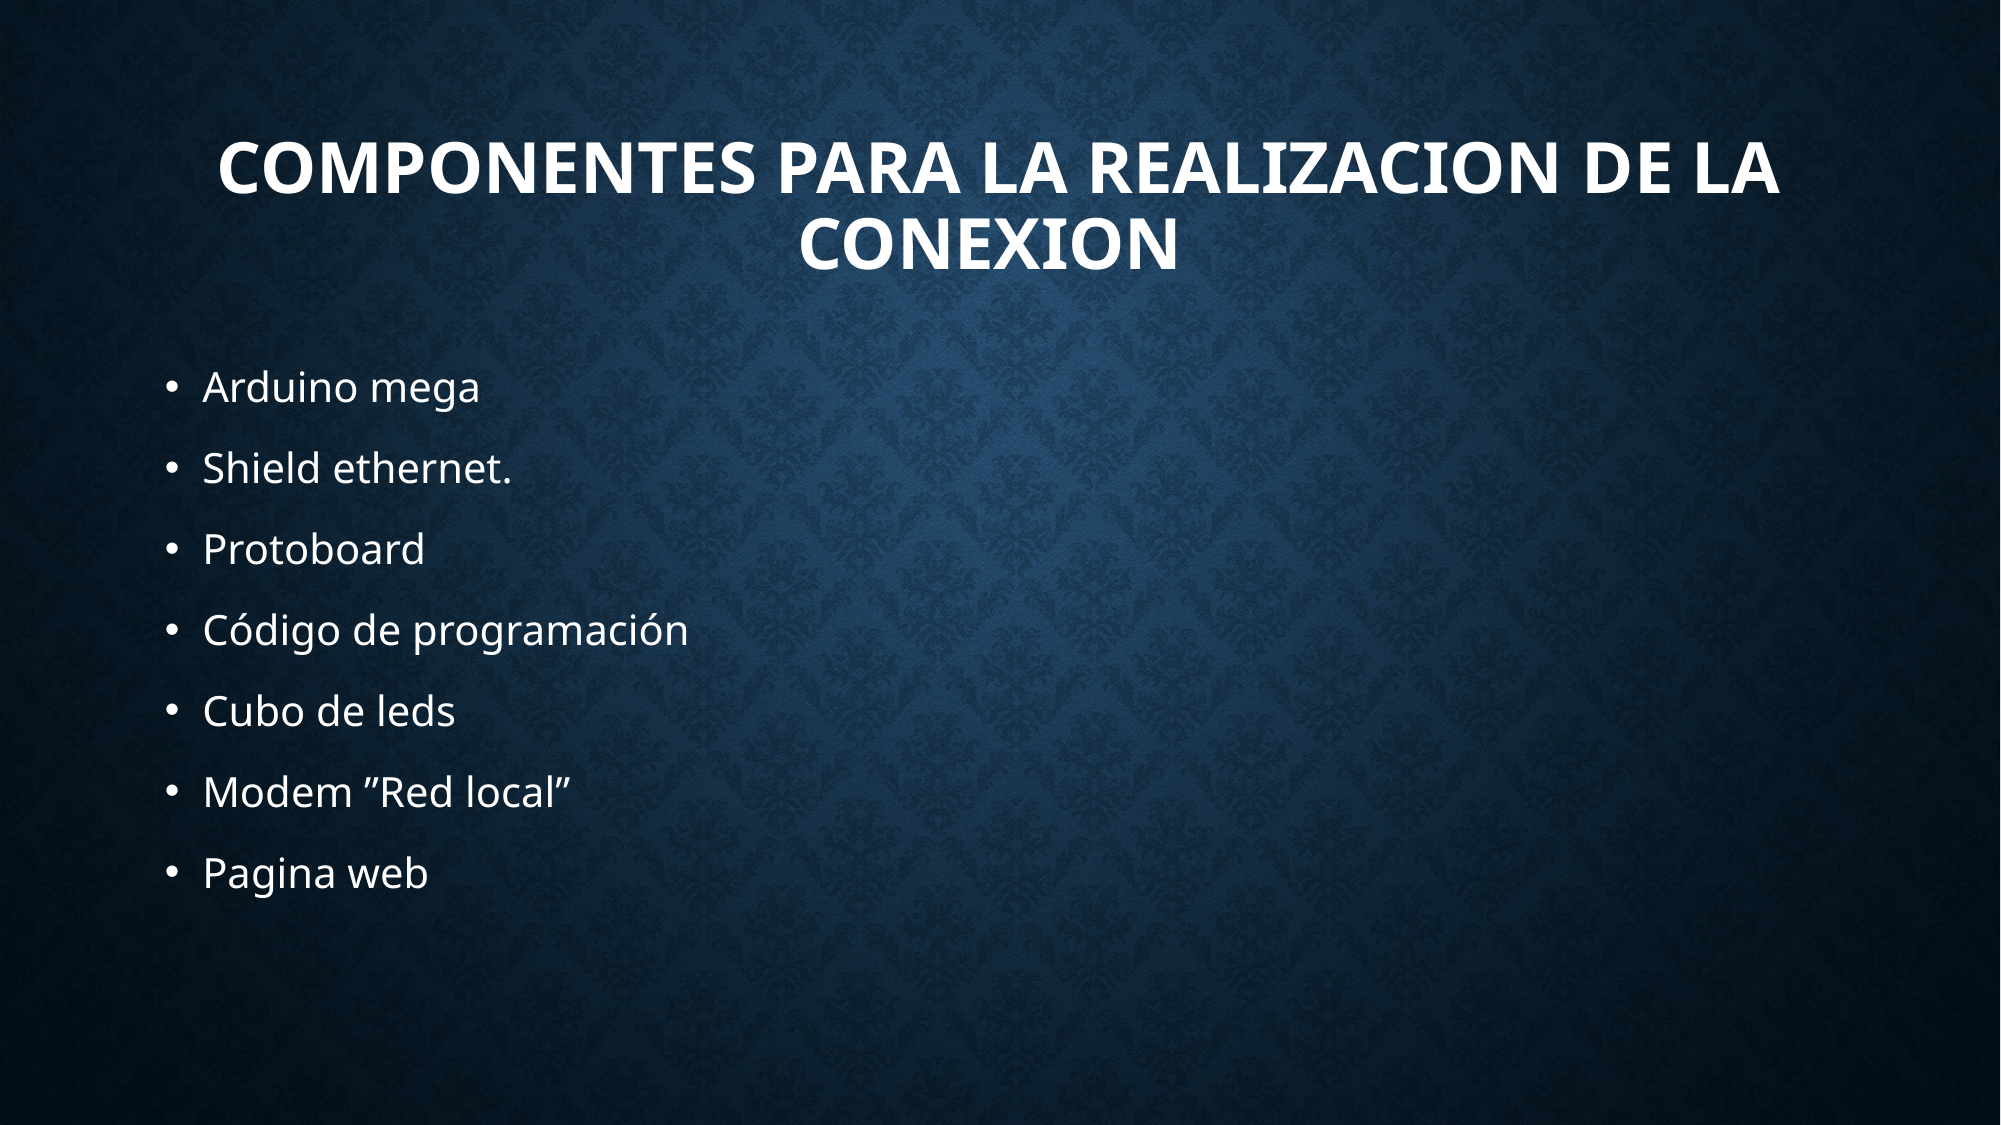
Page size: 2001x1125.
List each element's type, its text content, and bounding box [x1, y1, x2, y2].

list Arduino mega Shield ethernet. Protoboard Código de programación Cubo de leds Modem ”Red local” Pagina web [149, 343, 1849, 950]
title COMPONENTES PARA LA REALIZACION DE LA CONEXION [149, 99, 1849, 318]
